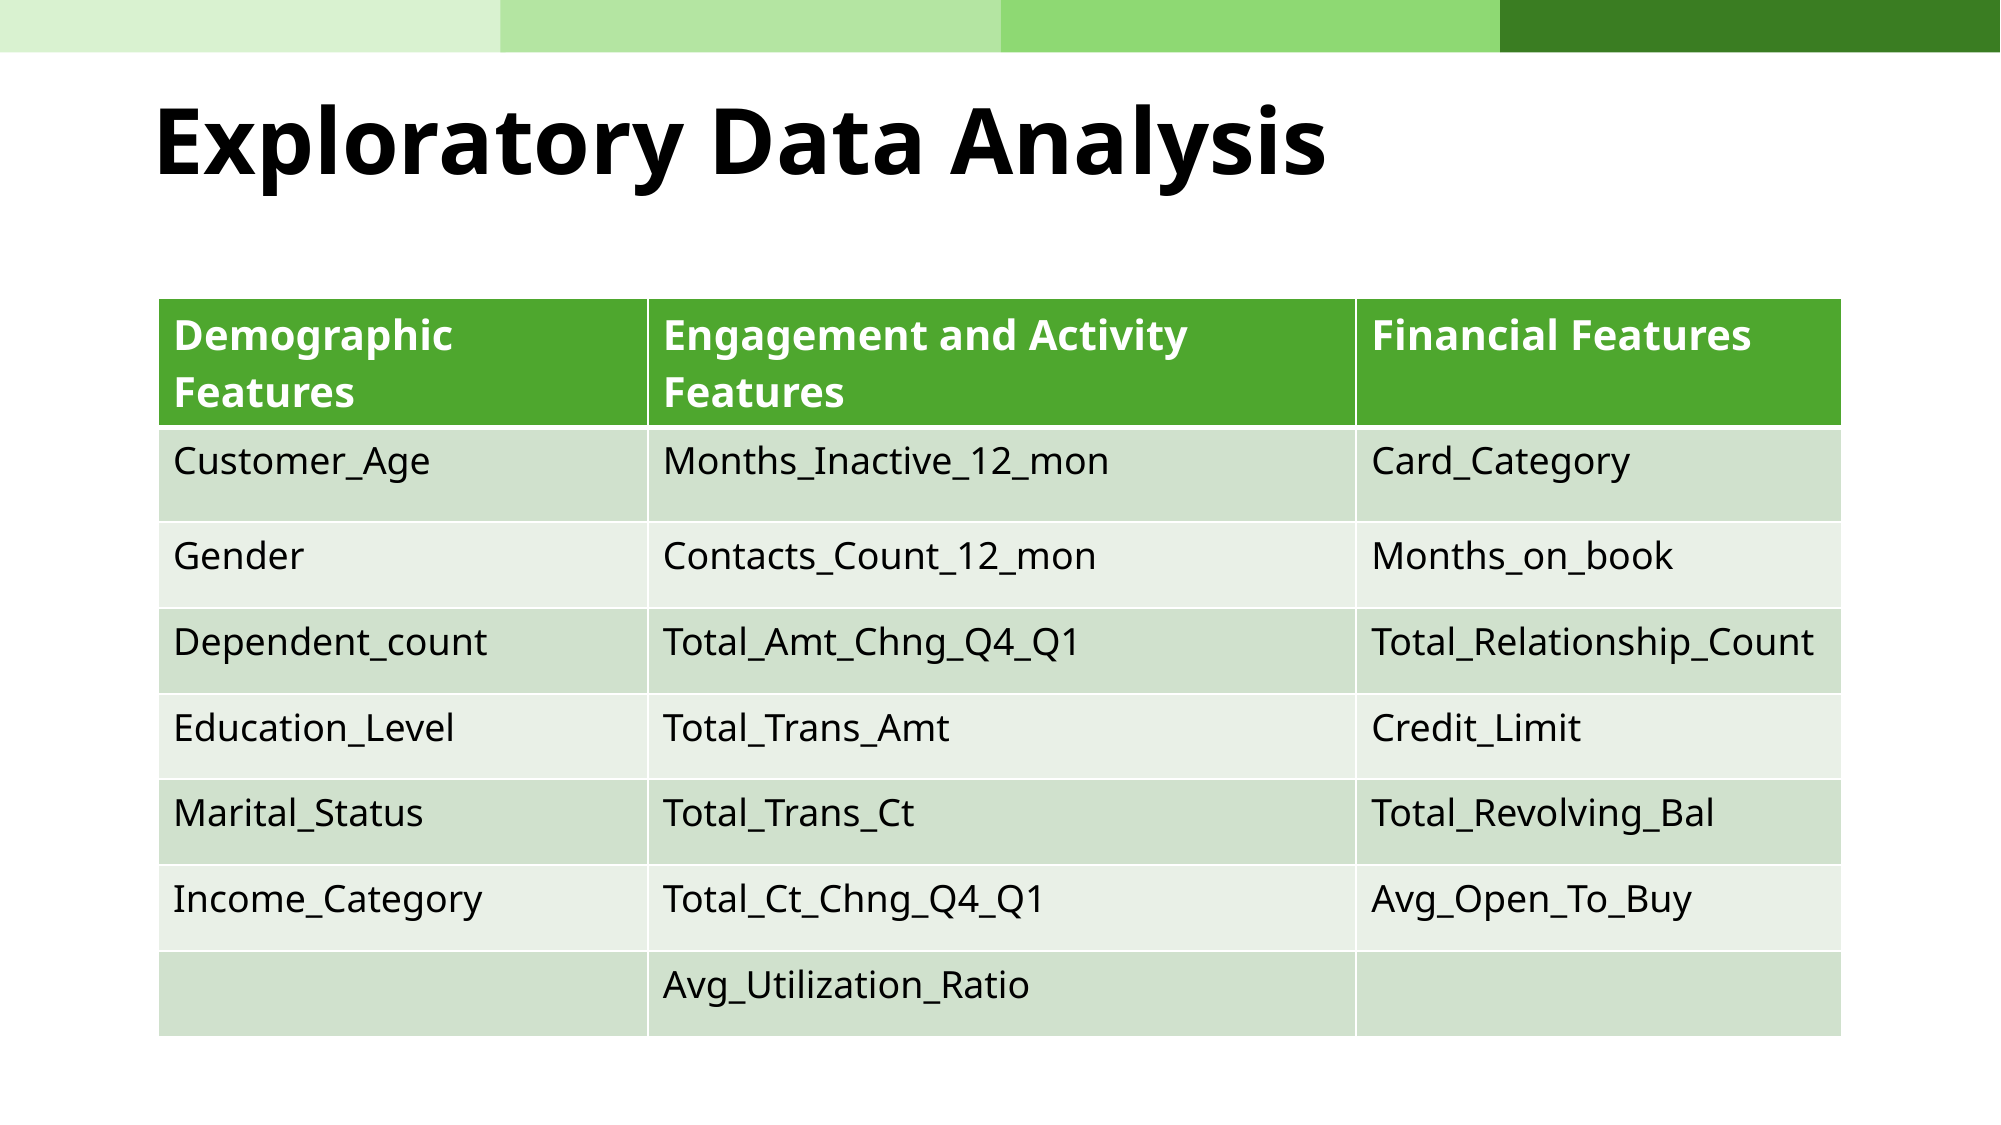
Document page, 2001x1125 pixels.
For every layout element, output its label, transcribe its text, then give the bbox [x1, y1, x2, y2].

table_cell Months_on_book [1357, 523, 1841, 607]
text_box Exploratory Data Analysis [137, 59, 1863, 230]
table_cell [1357, 952, 1841, 1036]
table_header Engagement and Activity Features [649, 299, 1355, 425]
table_cell Avg_Utilization_Ratio [649, 952, 1355, 1036]
table_header Financial Features [1357, 299, 1841, 425]
table_cell Months_Inactive_12_mon [649, 430, 1355, 521]
table_cell Total_Trans_Ct [649, 780, 1355, 864]
table_cell Gender [159, 523, 647, 607]
table_cell Total_Trans_Amt [649, 695, 1355, 778]
table_cell Contacts_Count_12_mon [649, 523, 1355, 607]
table_cell Credit_Limit [1357, 695, 1841, 778]
table_cell Total_Amt_Chng_Q4_Q1 [649, 609, 1355, 693]
table_cell Total_Relationship_Count [1357, 609, 1841, 693]
table_cell Total_Ct_Chng_Q4_Q1 [649, 866, 1355, 950]
table_cell Avg_Open_To_Buy [1357, 866, 1841, 950]
table_cell Dependent_count [159, 609, 647, 693]
table_cell Customer_Age [159, 430, 647, 521]
table_header Demographic Features [159, 299, 647, 425]
table_cell Total_Revolving_Bal [1357, 780, 1841, 864]
table_cell Income_Category [159, 866, 647, 950]
table_cell Card_Category [1357, 430, 1841, 521]
table_cell Education_Level [159, 695, 647, 778]
table_cell [159, 952, 647, 1036]
table_cell Marital_Status [159, 780, 647, 864]
